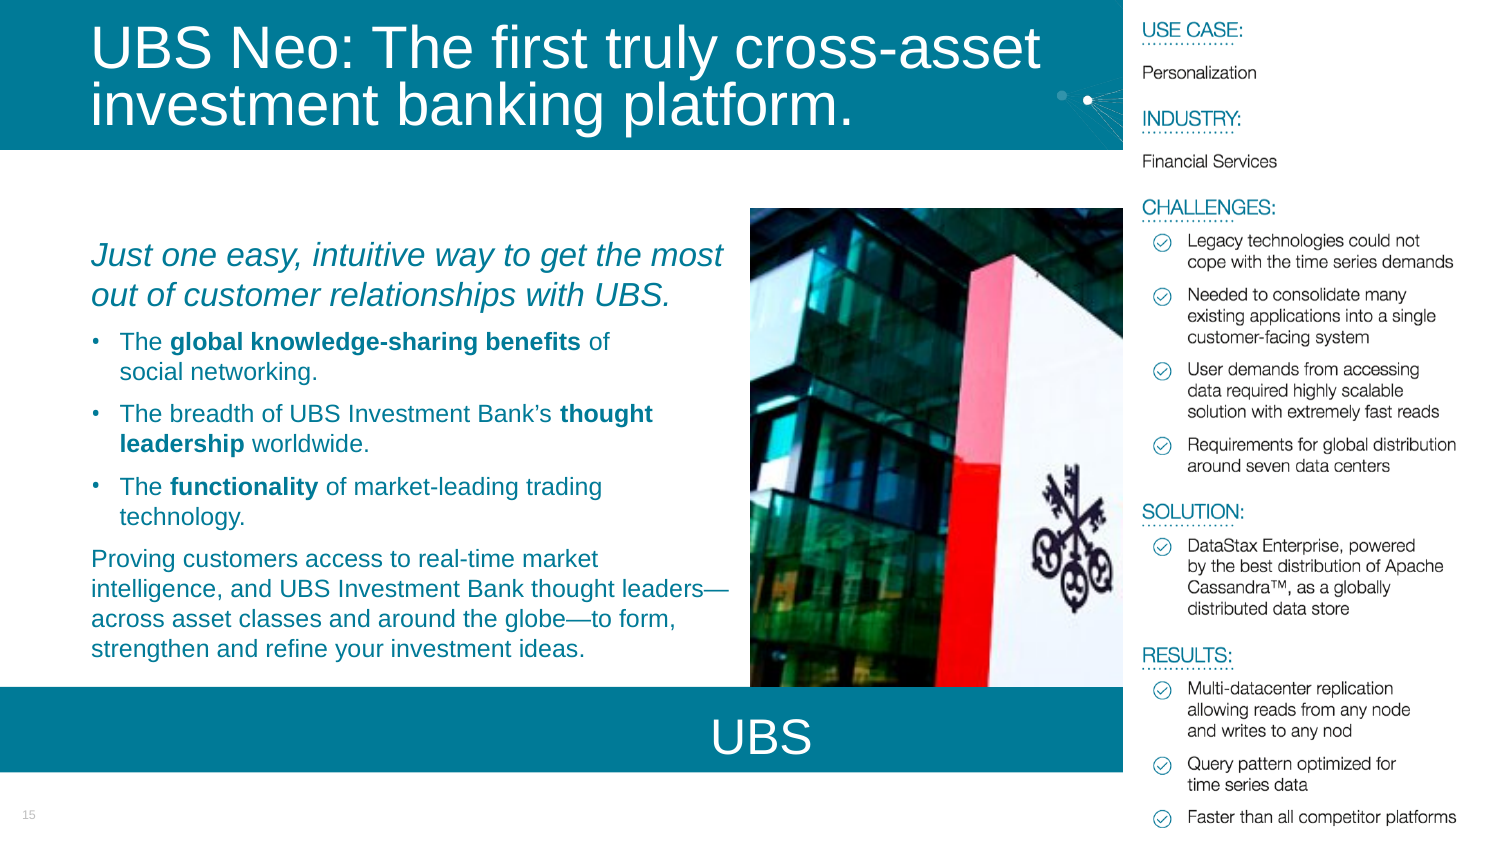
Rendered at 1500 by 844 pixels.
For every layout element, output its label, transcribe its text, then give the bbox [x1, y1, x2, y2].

picture [577, 128, 600, 137]
slide_number 15 [7, 784, 53, 830]
picture [749, 0, 1500, 844]
list Just one easy, intuitive way to get the most out of customer relationships with UBS. The global knowledge-sharing benefits of social networking. The breadth of UBS Investment Bank’s thought leadership worldwide. The functionality of market-leading trading technology. Proving customers access to real-time market intelligence, and UBS Investment Bank thought leaders—across asset classes and around the globe—to form, strengthen and refine your investment ideas. [76, 208, 748, 687]
title UBS Neo: The first truly cross-asset investment banking platform. [75, 14, 1118, 128]
text_box UBS [0, 686, 1118, 773]
